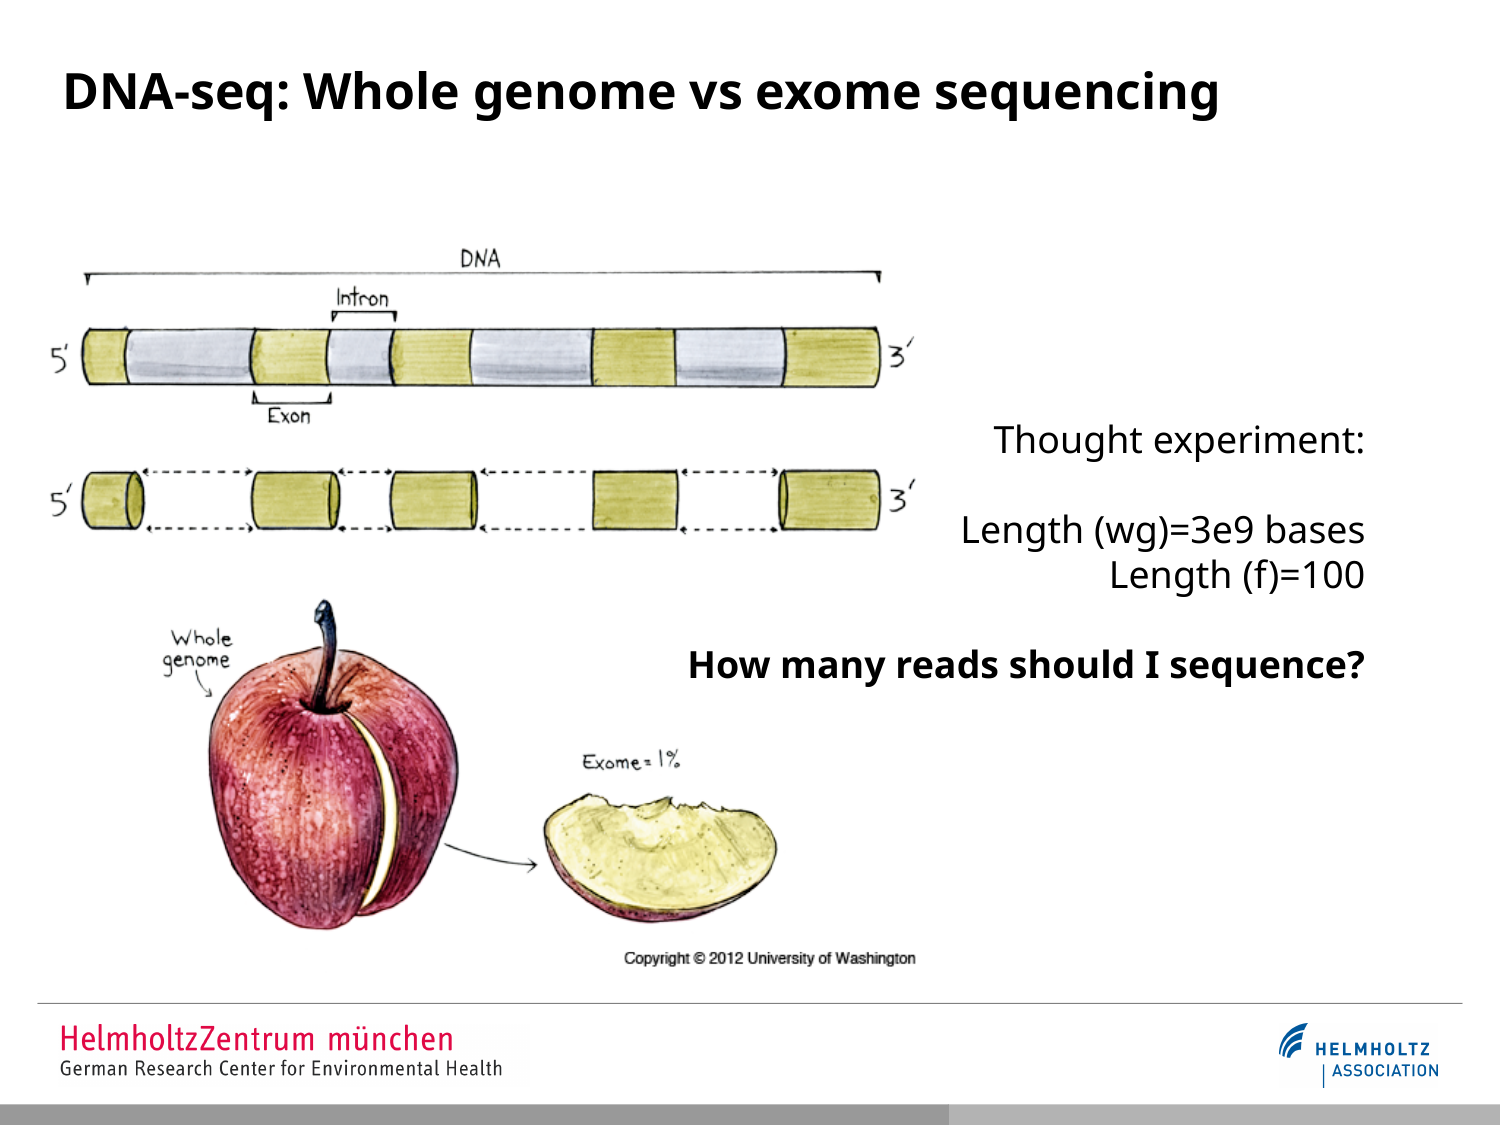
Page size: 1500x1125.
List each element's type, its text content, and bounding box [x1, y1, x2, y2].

picture [58, 1024, 530, 1087]
text_box Thought experiment: Length (wg)=3e9 bases Length (f)=100 How many reads should I sequence? [932, 408, 1381, 874]
picture [1279, 1023, 1438, 1088]
picture [29, 234, 929, 977]
title DNA-seq: Whole genome vs exome sequencing [47, 52, 1401, 200]
